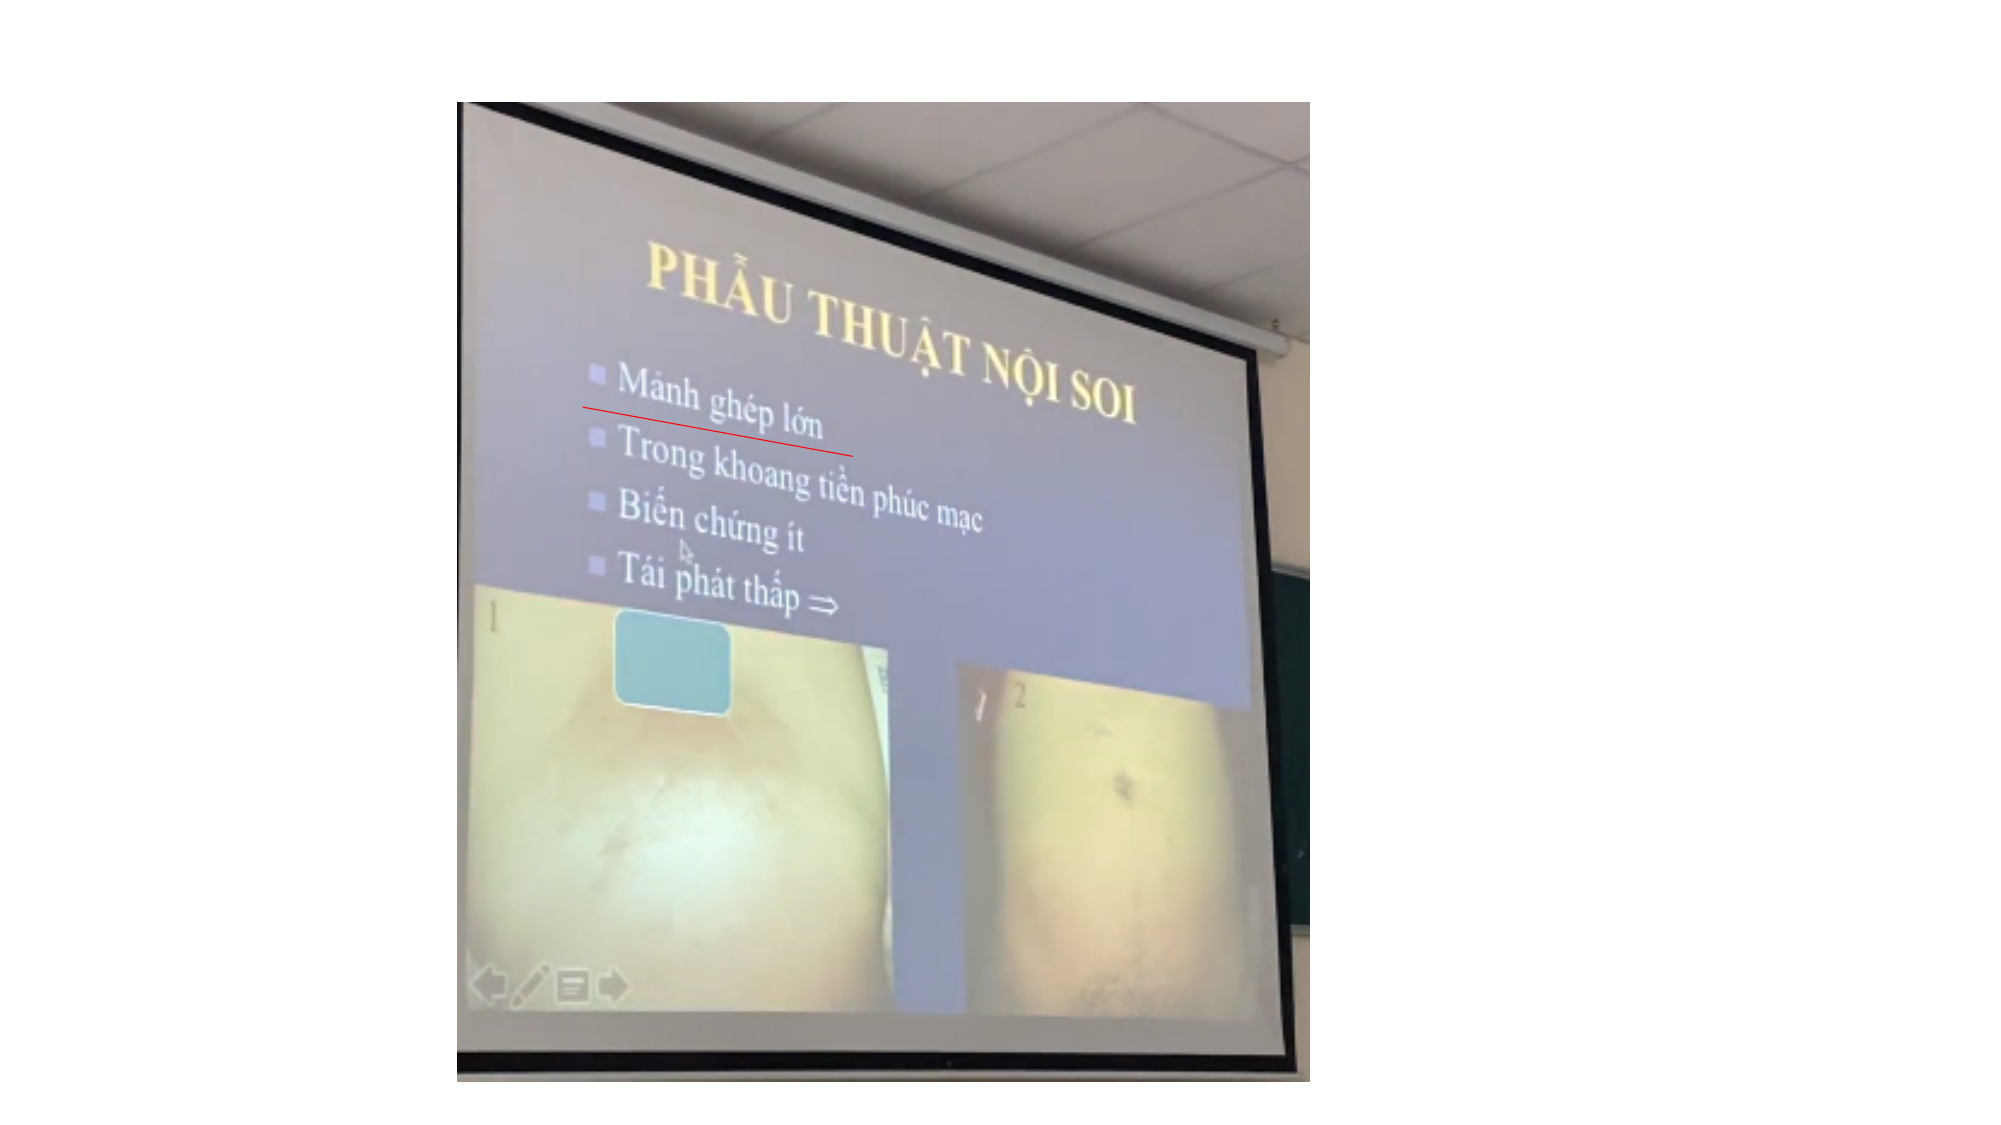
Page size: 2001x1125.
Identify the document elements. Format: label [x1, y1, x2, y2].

list [457, 102, 1310, 1082]
text_box [582, 407, 853, 457]
